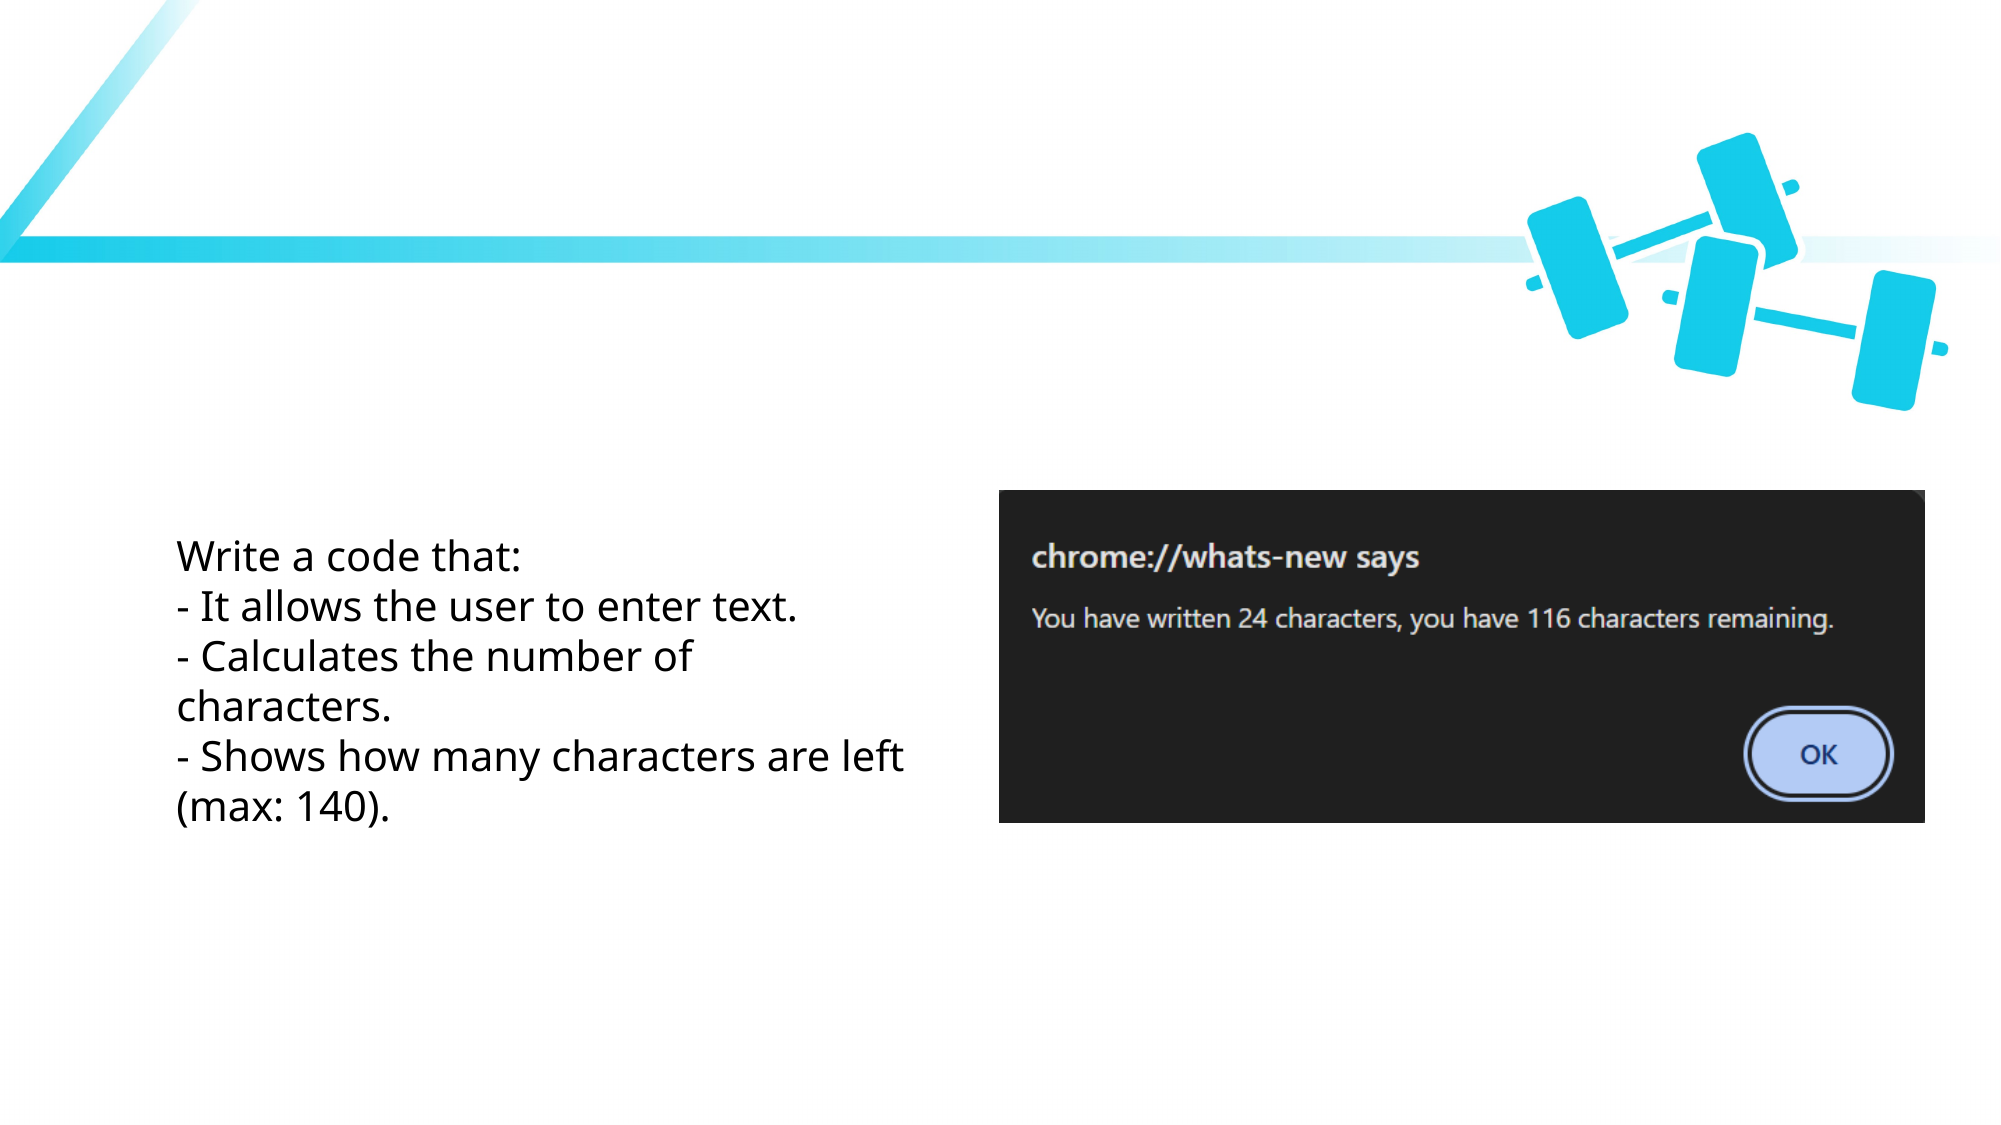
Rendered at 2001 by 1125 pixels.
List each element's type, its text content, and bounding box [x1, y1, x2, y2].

picture [0, 0, 2000, 1125]
text_box Write a code that: - It allows the user to enter text. - Calculates the number of characters. - Shows how many characters are left (max: 140). [161, 521, 923, 837]
